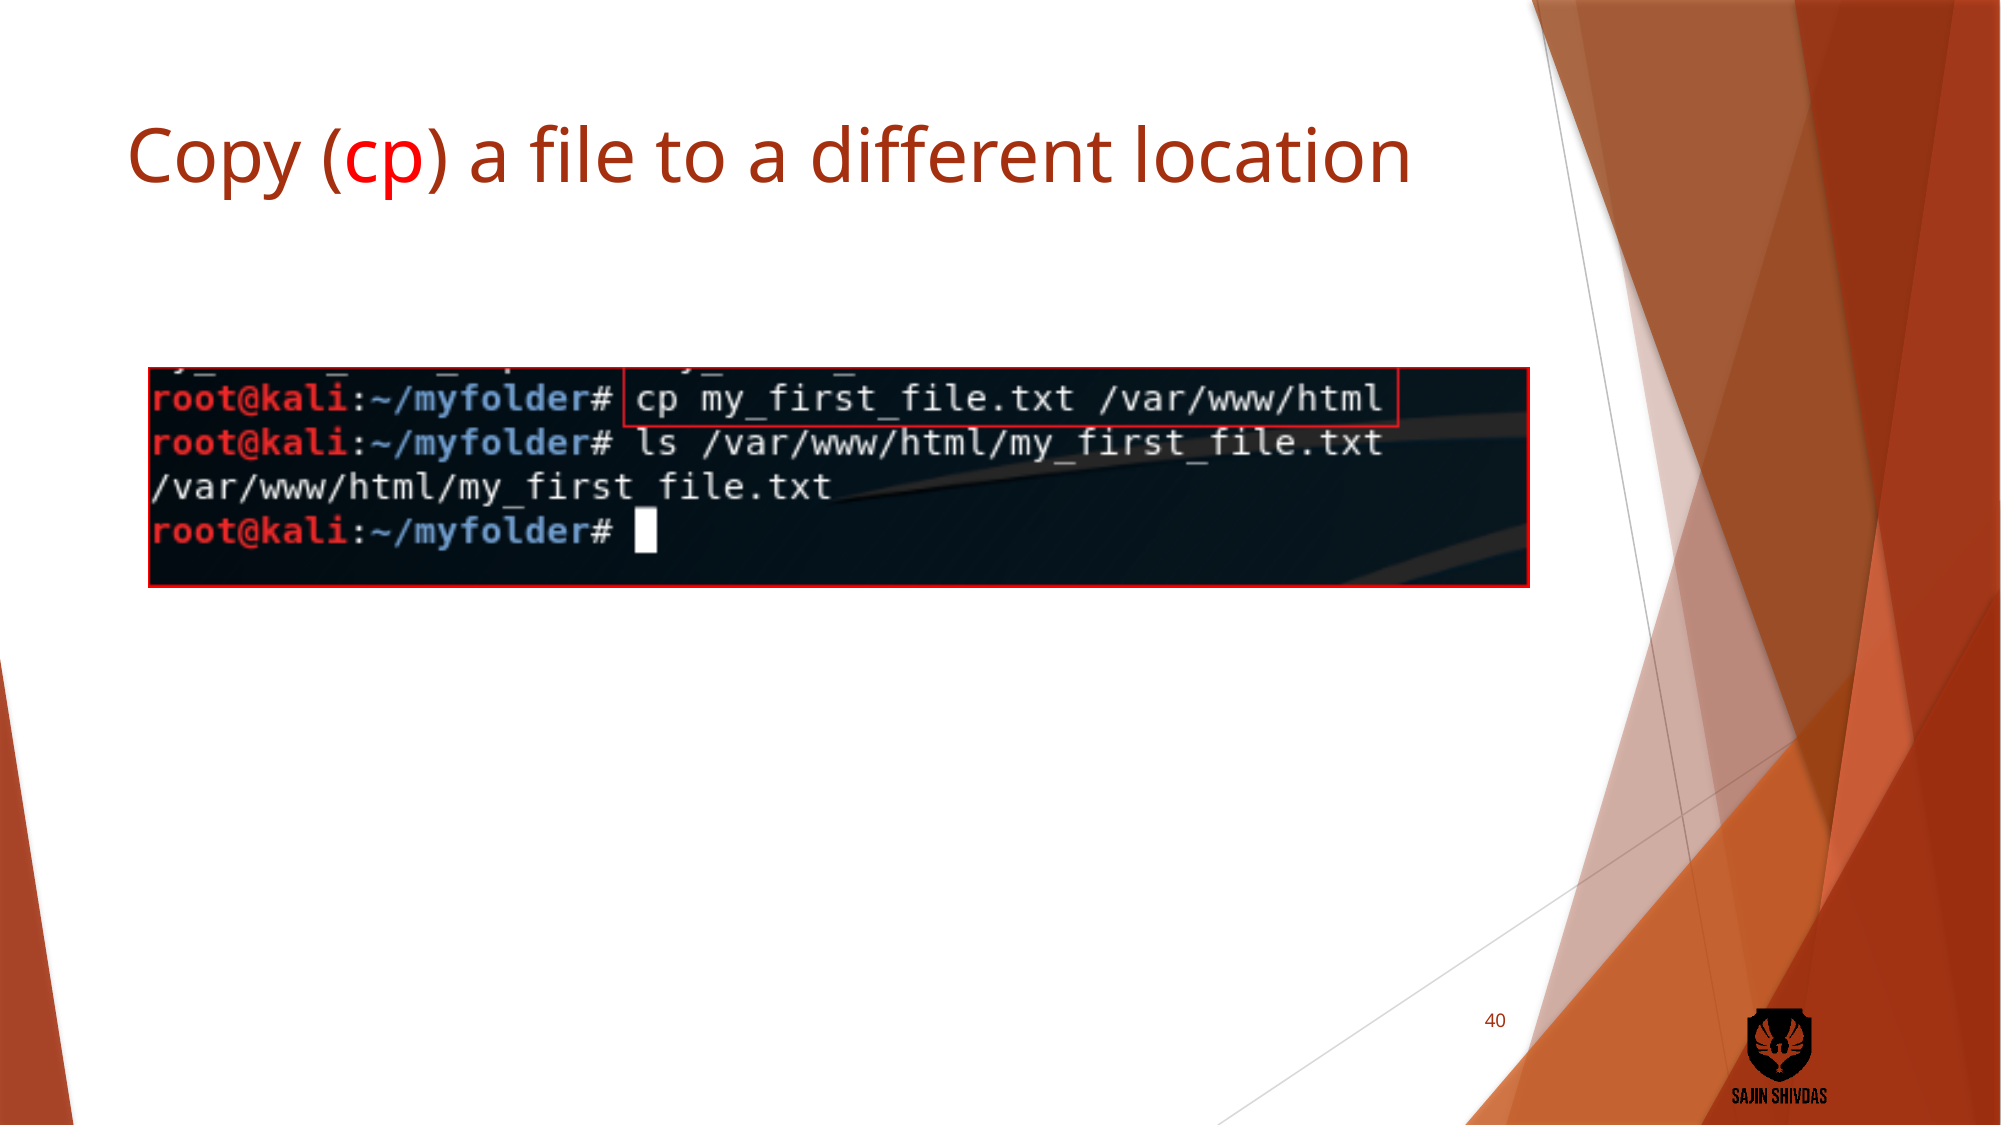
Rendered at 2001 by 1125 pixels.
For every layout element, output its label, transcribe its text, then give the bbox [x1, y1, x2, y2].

slide_number 40 [1409, 991, 1522, 1051]
picture [147, 366, 1531, 589]
title Copy (cp) a file to a different location [111, 99, 1522, 317]
picture [1721, 998, 1840, 1116]
